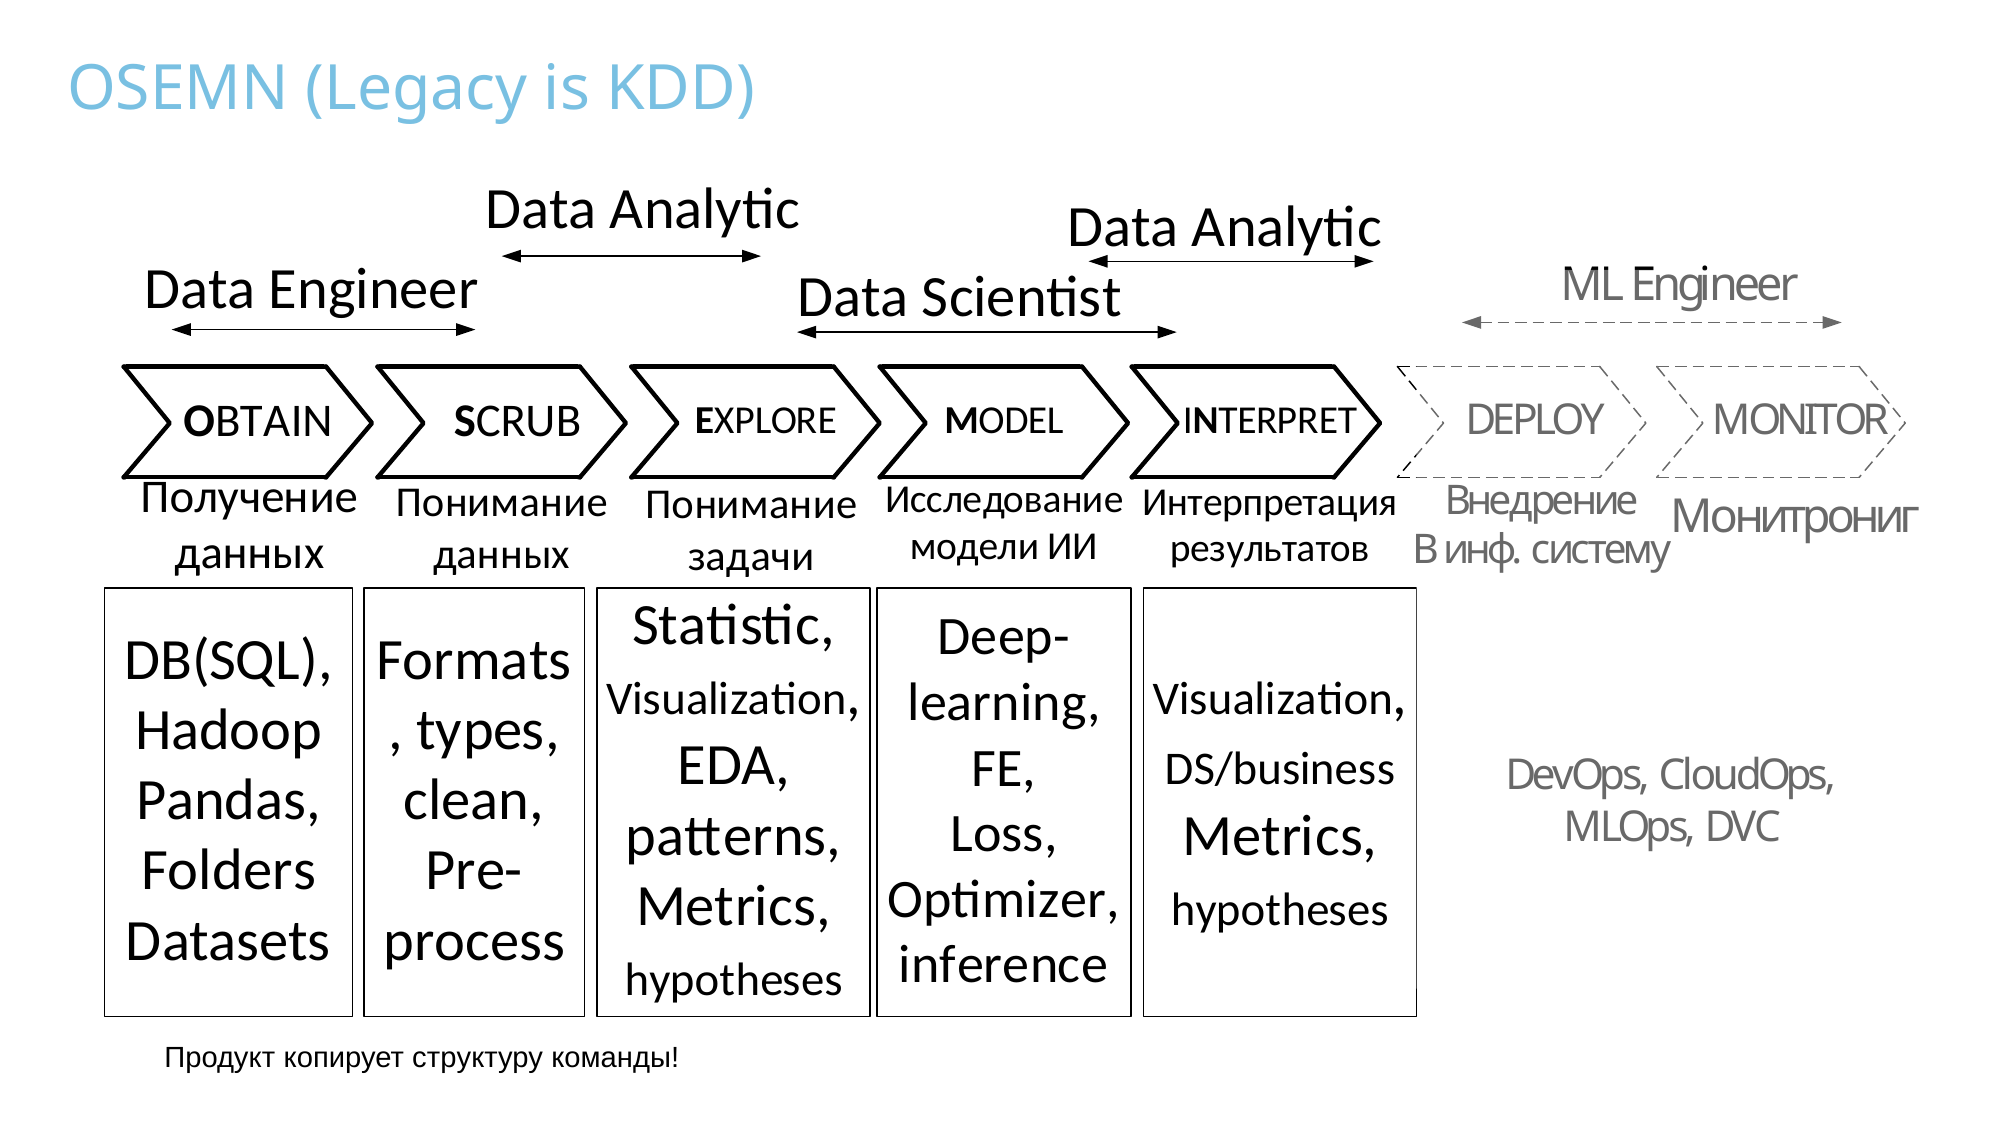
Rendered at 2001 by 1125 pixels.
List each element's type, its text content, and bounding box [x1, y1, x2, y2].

text_box OSEMN (Legacy is KDD) [67, 59, 1505, 123]
picture [92, 156, 1951, 1032]
text_box Продукт копирует структуру команды! [149, 1043, 1240, 1081]
